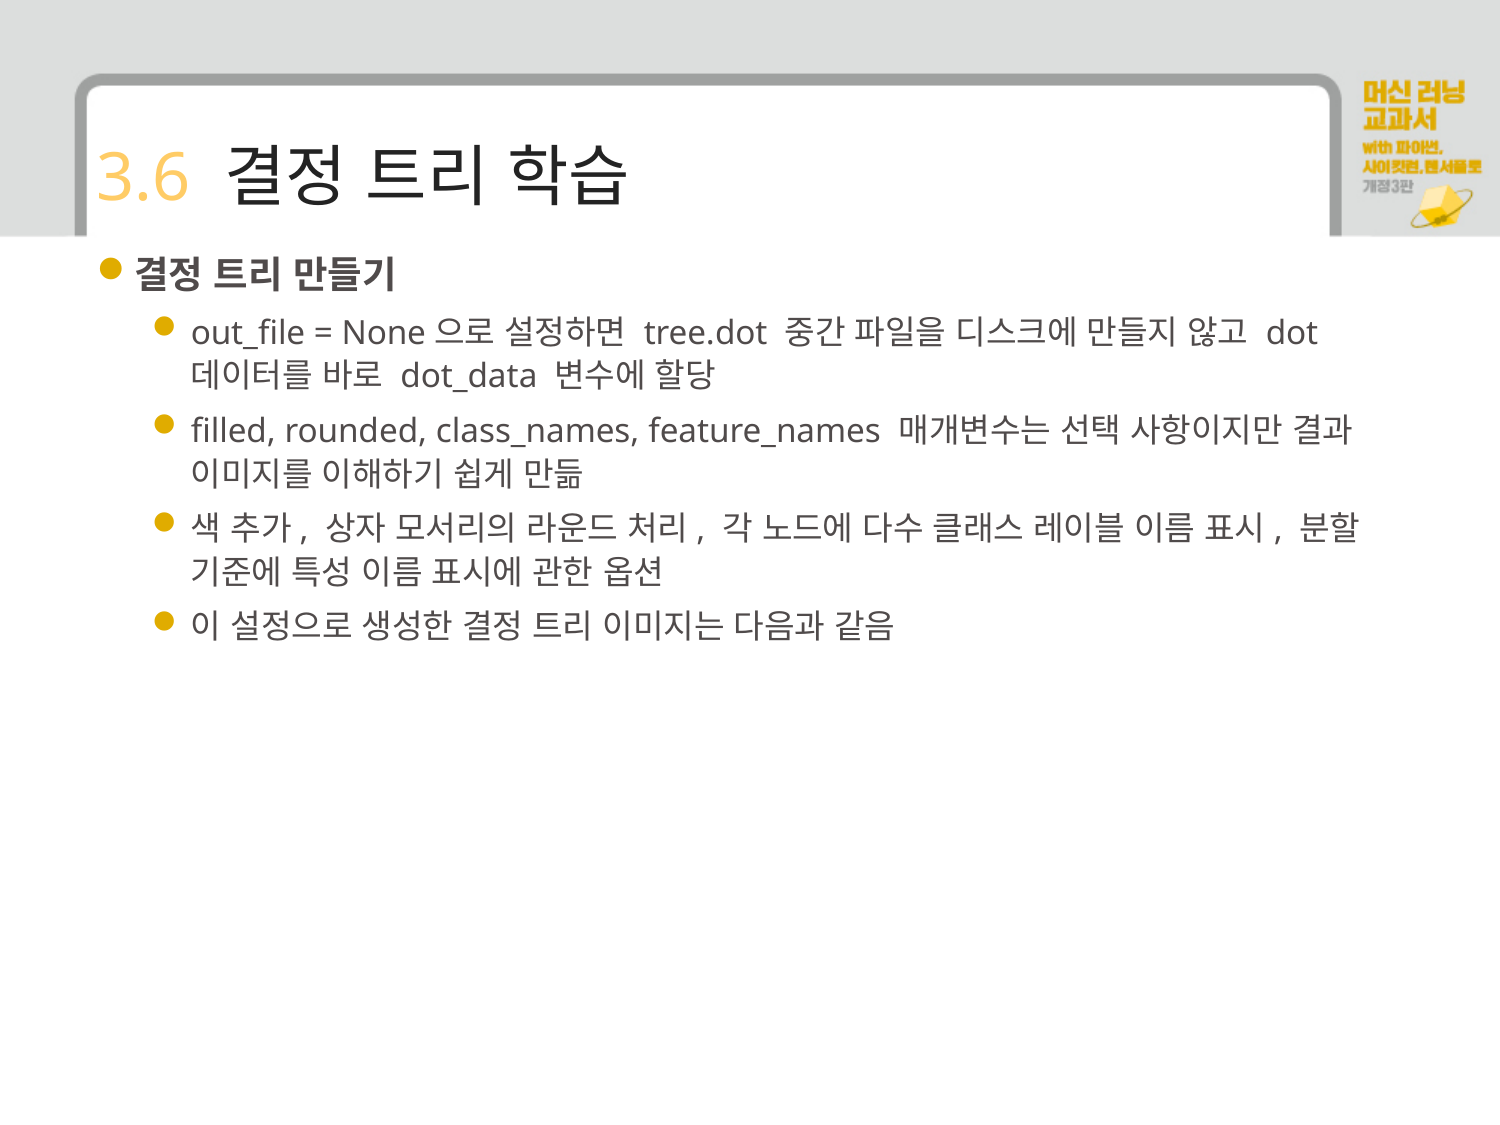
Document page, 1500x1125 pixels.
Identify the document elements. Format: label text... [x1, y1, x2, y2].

picture [0, 0, 1500, 1125]
title 3.6 결정 트리 학습 [81, 90, 1412, 222]
list 결정 트리 만들기 out_file = None으로 설정하면 tree.dot 중간 파일을 디스크에 만들지 않고 dot 데이터를 바로 dot_data 변수에 할당 filled, rounded, class_names, feature_names 매개변수는 선택 사항이지만 결과 이미지를 이해하기 쉽게 만듦 색 추가, 상자 모서리의 라운드 처리, 각 노드에 다수 클래스 레이블 이름 표시, 분할 기준에 특성 이름 표시에 관한 옵션 이 설정으로 생성한 결정 트리 이미지는 다음과 같음 [81, 239, 1440, 1054]
